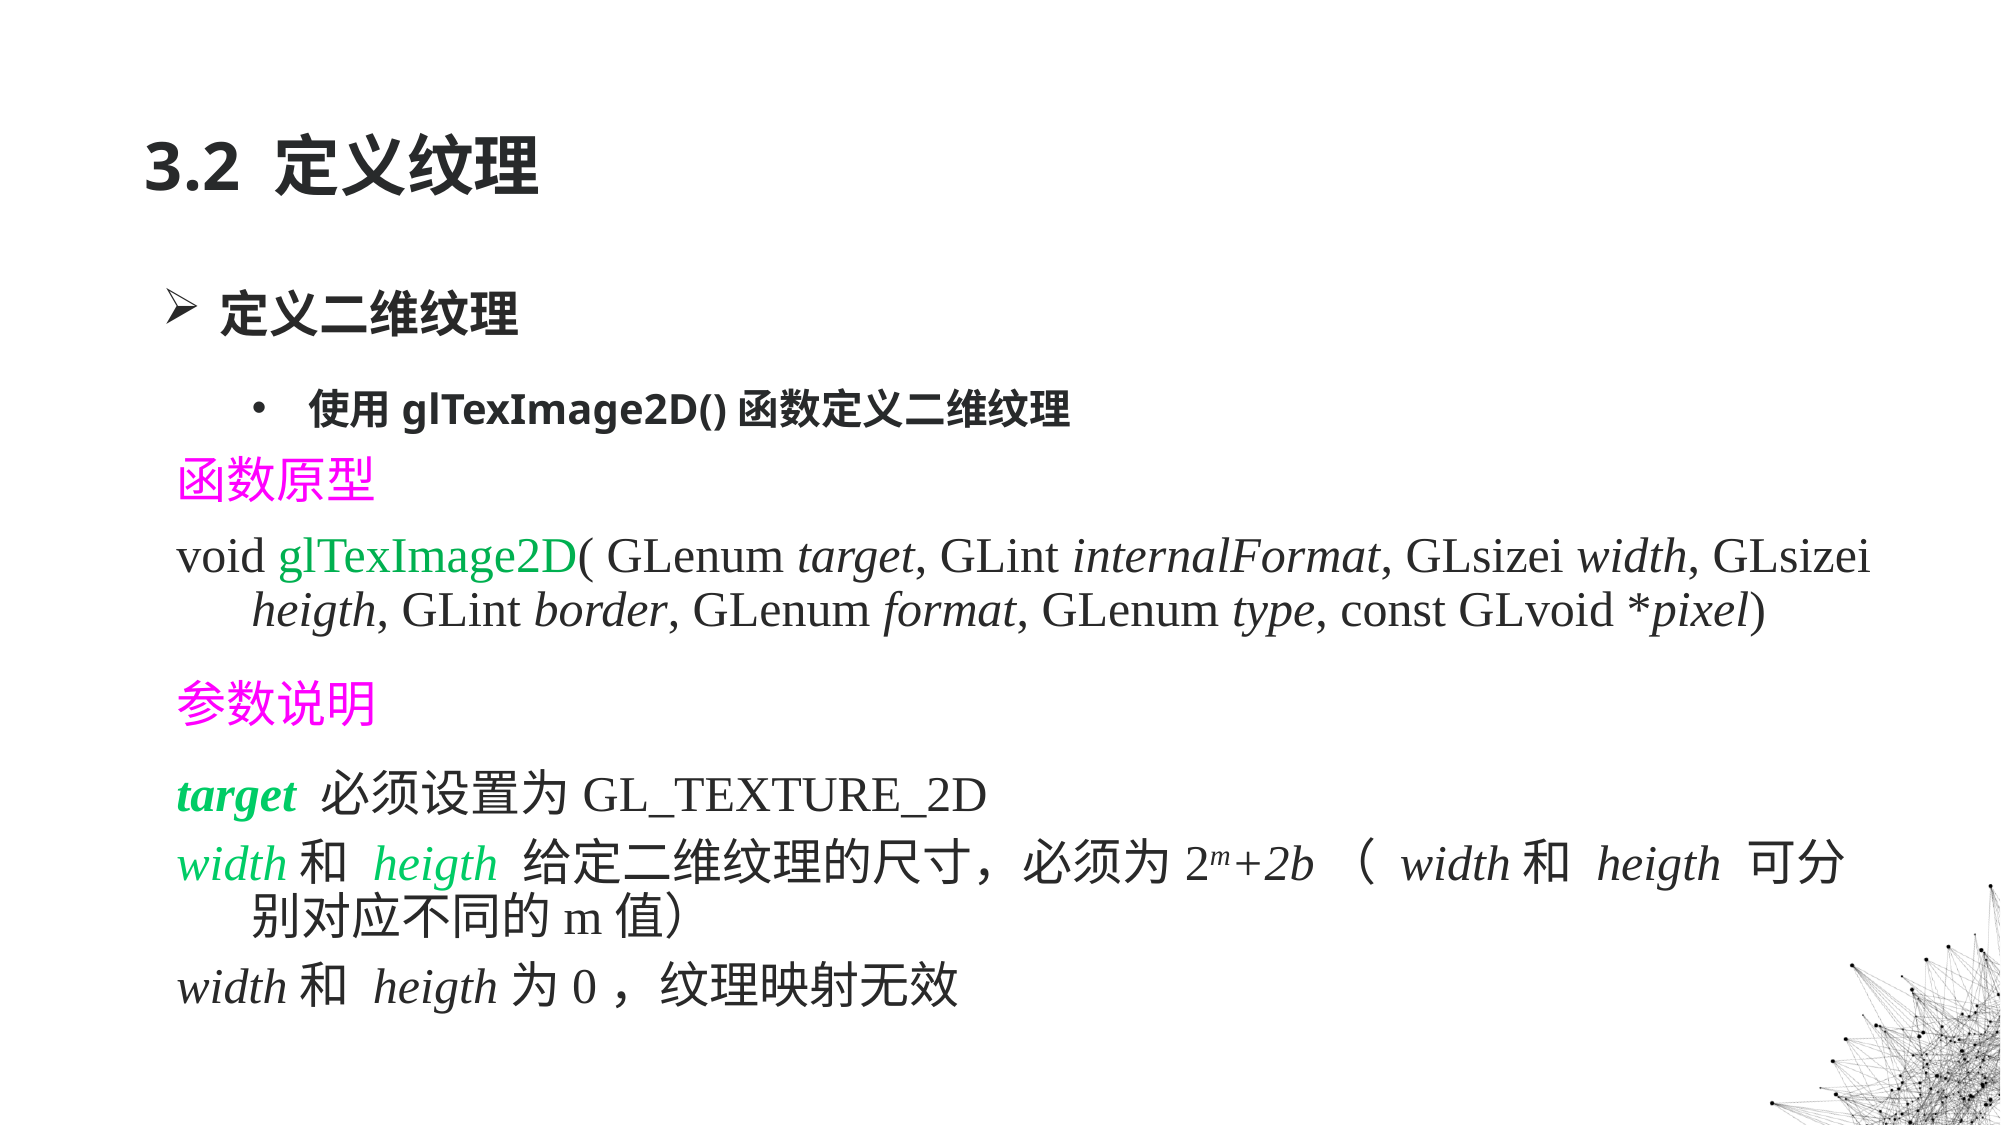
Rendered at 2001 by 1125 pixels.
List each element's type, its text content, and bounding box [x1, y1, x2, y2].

picture [1728, 882, 2001, 1125]
title 3.2 定义纹理 [137, 59, 1863, 242]
list 定义二维纹理 使用glTexImage2D()函数定义二维纹理 函数原型 void glTexImage2D( GLenum target, GLint internalFormat, GLsizei width, GLsizei heigth, GLint border, GLenum format, GLenum type, const GLvoid *pixel) 参数说明 target 必须设置为GL_TEXTURE_2D width和 heigth 给定二维纹理的尺寸，必须为2m+2b（ width和 heigth 可分别对应不同的m值） width和 heigth为0，纹理映射无效 [85, 242, 1901, 1107]
